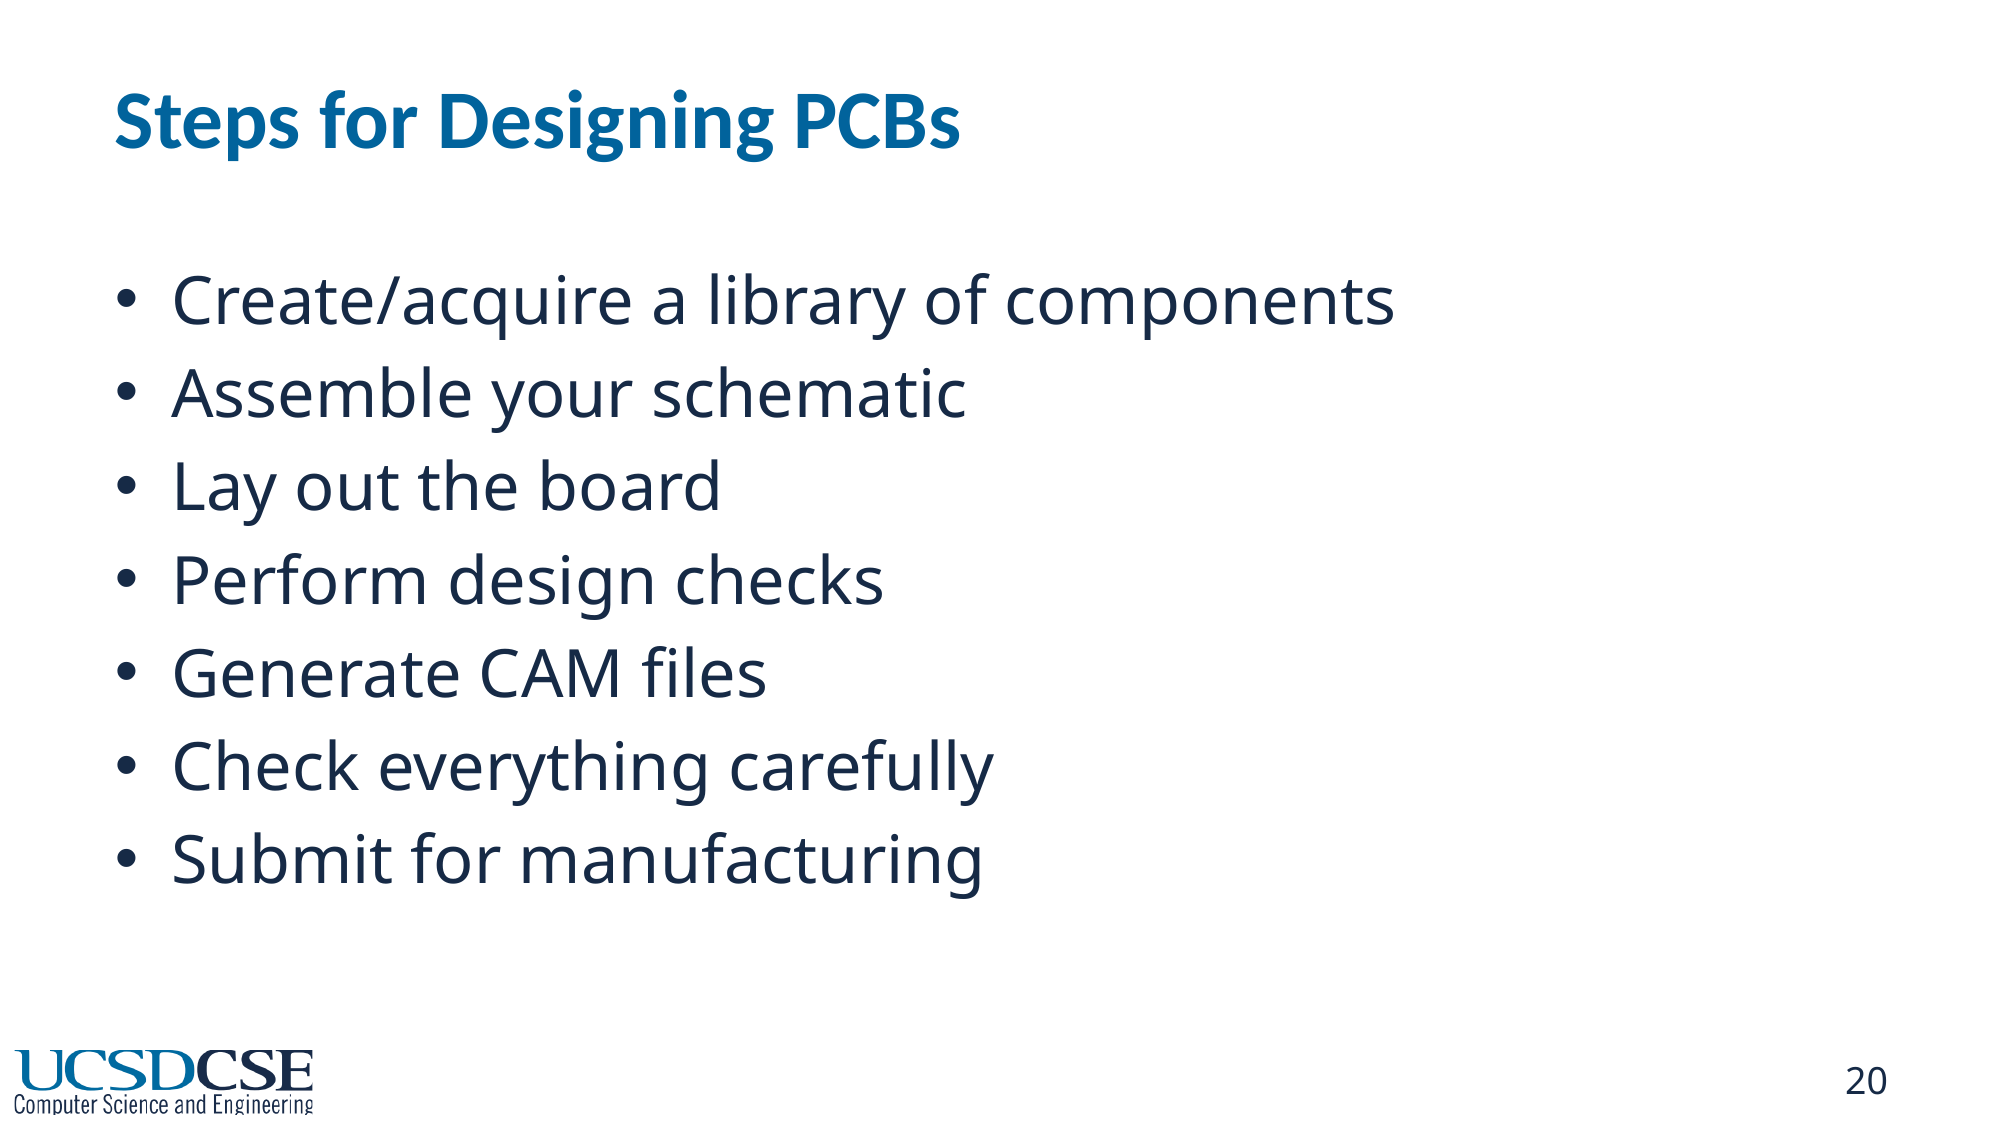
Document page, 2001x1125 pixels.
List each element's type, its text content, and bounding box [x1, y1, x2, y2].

title Steps for Designing PCBs [99, 9, 1900, 222]
list Create/acquire a library of components Assemble your schematic Lay out the board Perform design checks Generate CAM files Check everything carefully Submit for manufacturing [99, 249, 1900, 1005]
